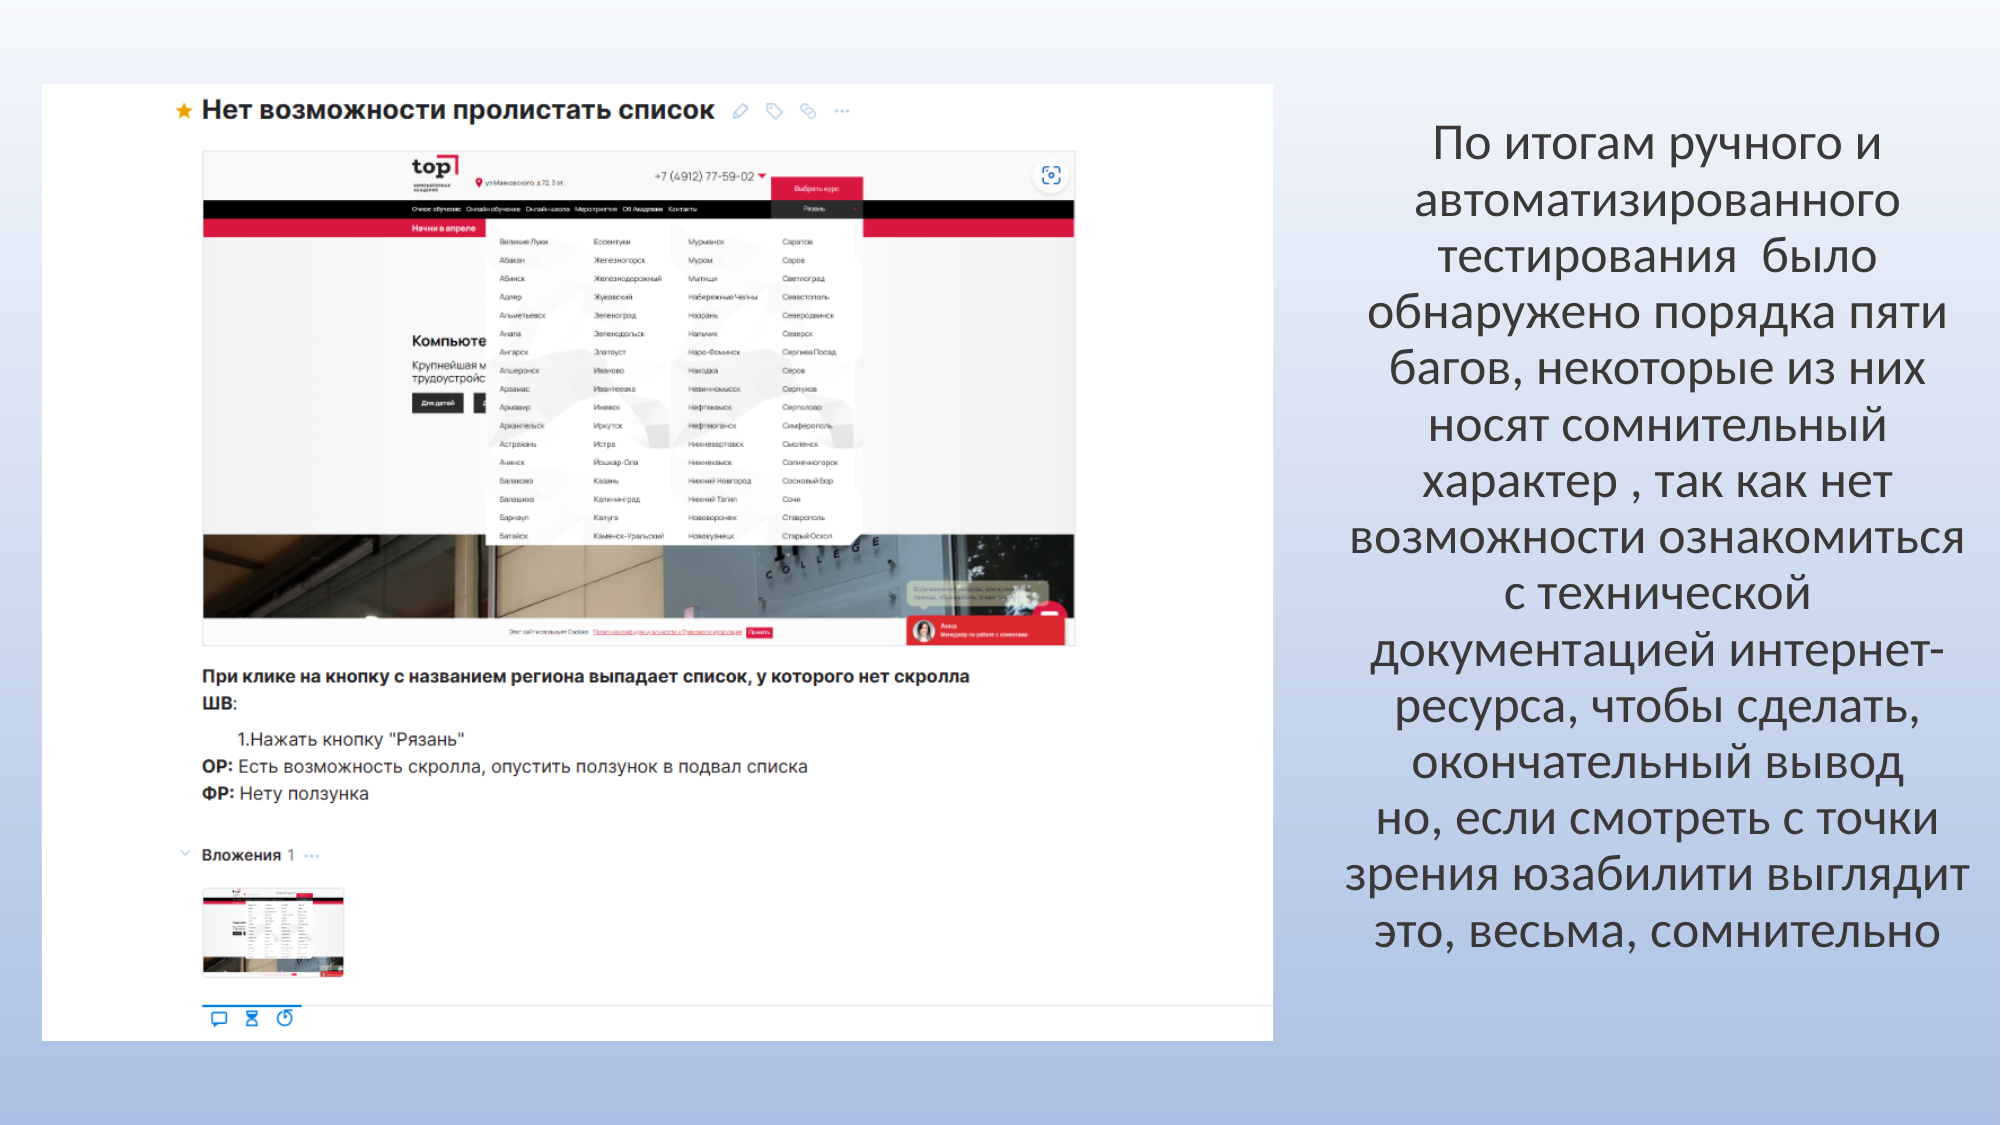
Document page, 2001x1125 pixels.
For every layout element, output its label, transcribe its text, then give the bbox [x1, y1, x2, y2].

picture [41, 84, 1274, 1041]
list По итогам ручного и автоматизированного тестирования было обнаружено порядка пяти багов, некоторые из них носят сомнительный характер , так как нет возможности ознакомиться с технической документацией интернет-ресурса, чтобы сделать, окончательный вывод но, если смотреть с точки зрения юзабилити выглядит это, весьма, сомнительно [1326, 107, 1990, 1041]
